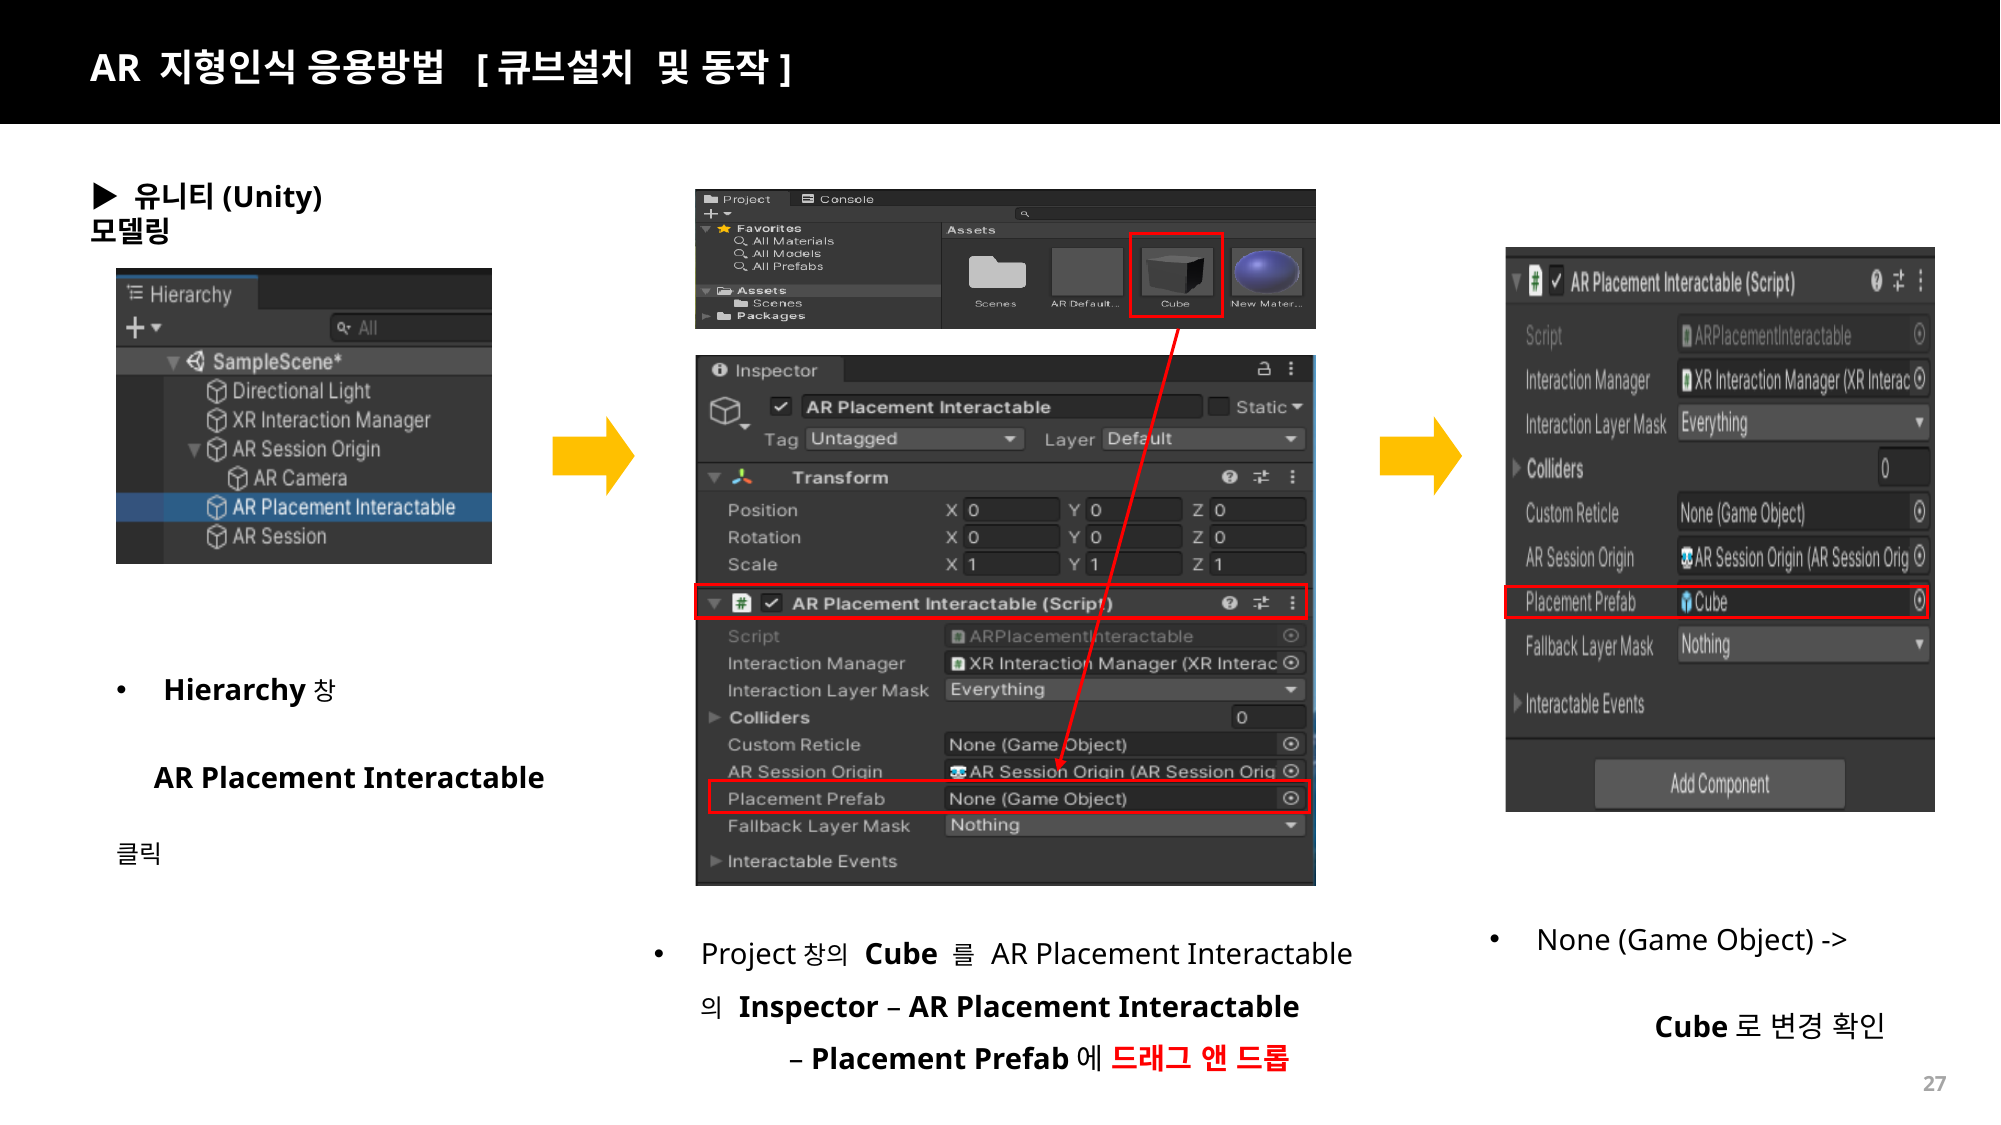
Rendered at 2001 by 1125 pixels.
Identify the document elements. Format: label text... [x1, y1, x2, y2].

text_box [1057, 328, 1179, 772]
picture [1505, 247, 1935, 812]
picture [695, 355, 1316, 886]
text_box Project창의 Cube 를 AR Placement Interactable 의 Inspector – AR Placement Interactable – Placement Prefab에 드래그 앤 드롭 [639, 910, 1375, 1083]
text_box [0, 0, 2000, 125]
text_box ▶ 유니티(Unity) 모델링 [75, 171, 426, 256]
picture [116, 268, 492, 564]
text_box 27 [1908, 1063, 1962, 1104]
text_box [1379, 416, 1463, 496]
picture [695, 189, 1316, 329]
text_box [552, 416, 635, 496]
text_box None (Game Object) -> Cube로 변경 확인 [1474, 861, 1966, 1052]
text_box Hierarchy창 AR Placement Interactable 클릭 [101, 611, 617, 877]
text_box AR 지형인식 응용방법 [큐브설치 및 동작] [75, 36, 876, 97]
